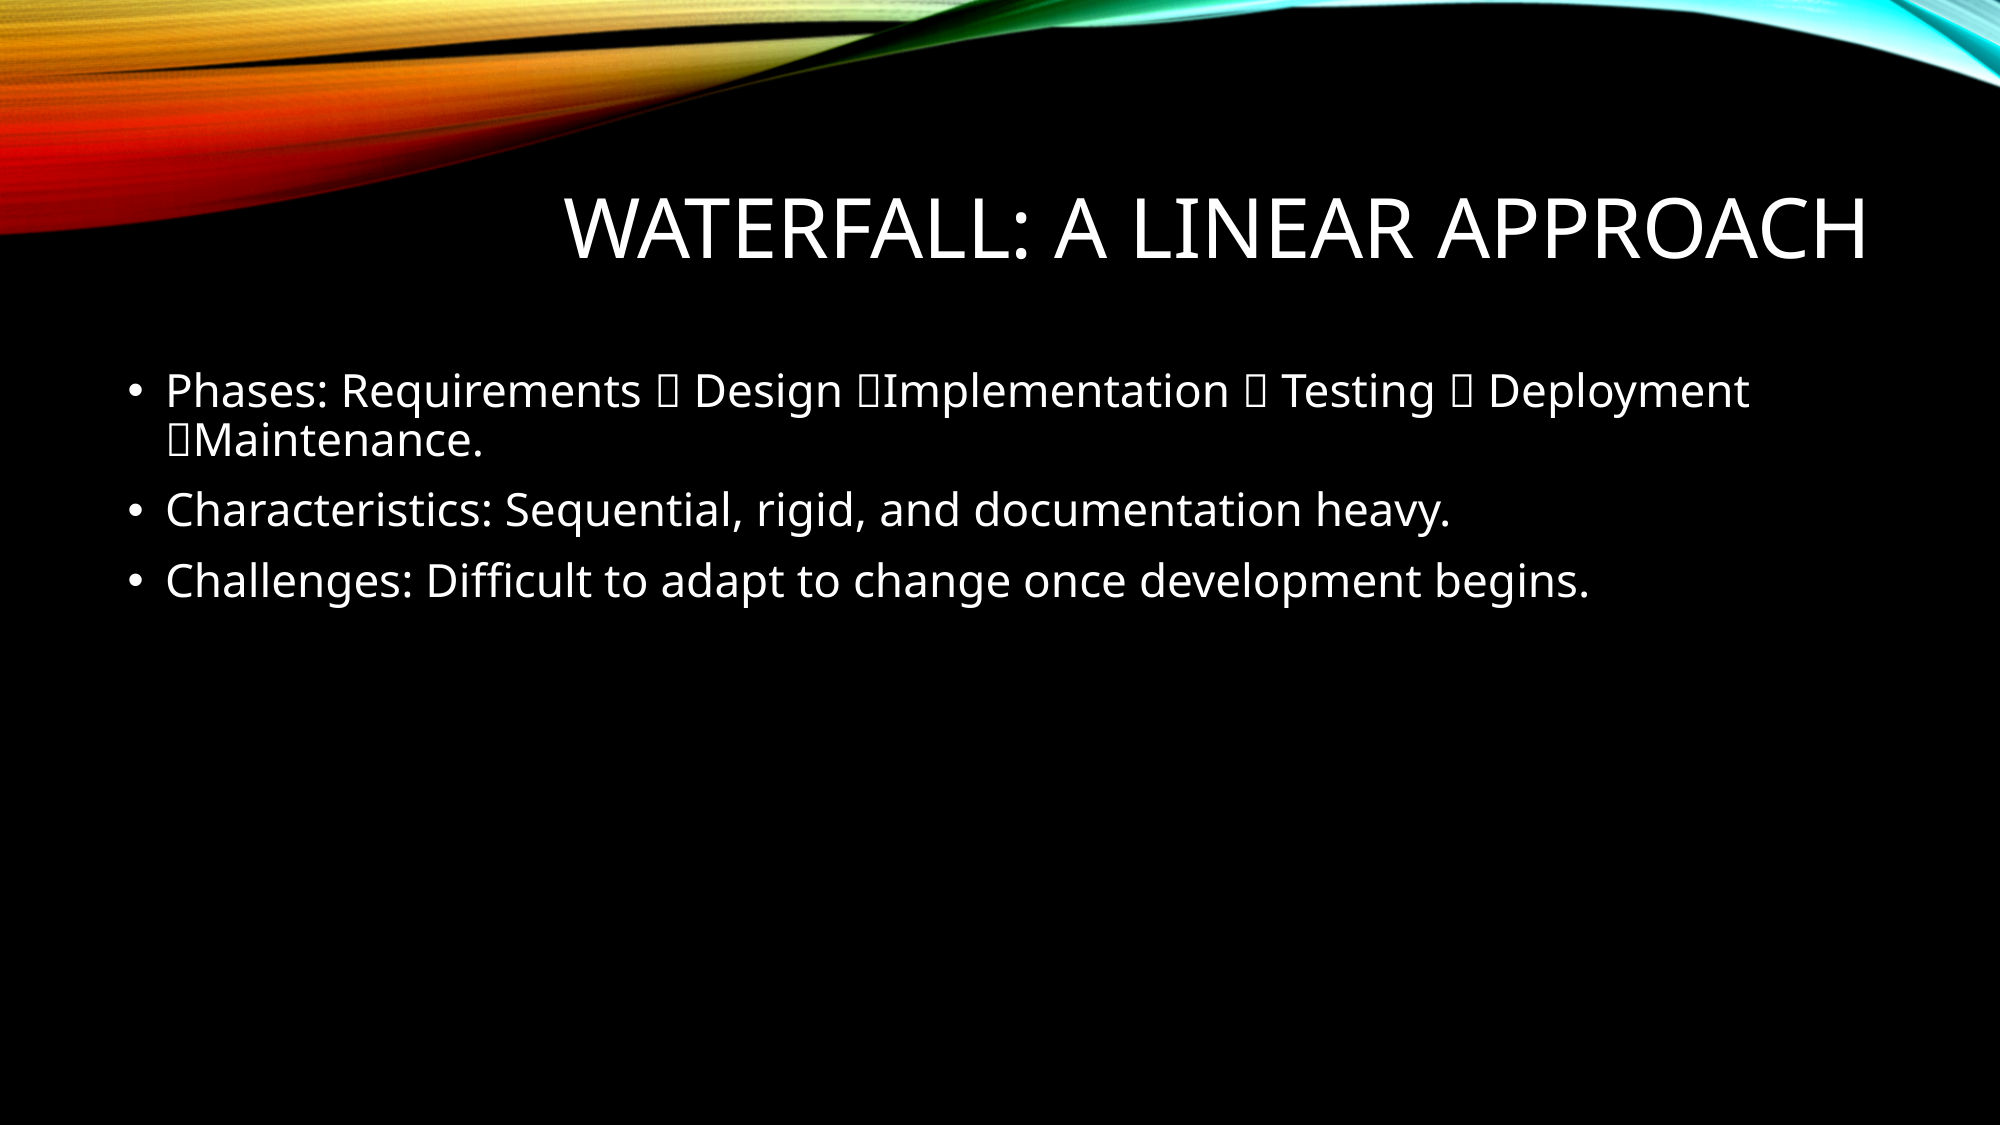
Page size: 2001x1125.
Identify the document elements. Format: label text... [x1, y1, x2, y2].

list Phases: Requirements  Design Implementation  Testing  Deployment Maintenance. Characteristics: Sequential, rigid, and documentation heavy. Challenges: Difficult to adapt to change once development begins. [112, 360, 1888, 1021]
picture [0, 0, 2000, 237]
title Waterfall: A linear Approach [474, 125, 1888, 338]
